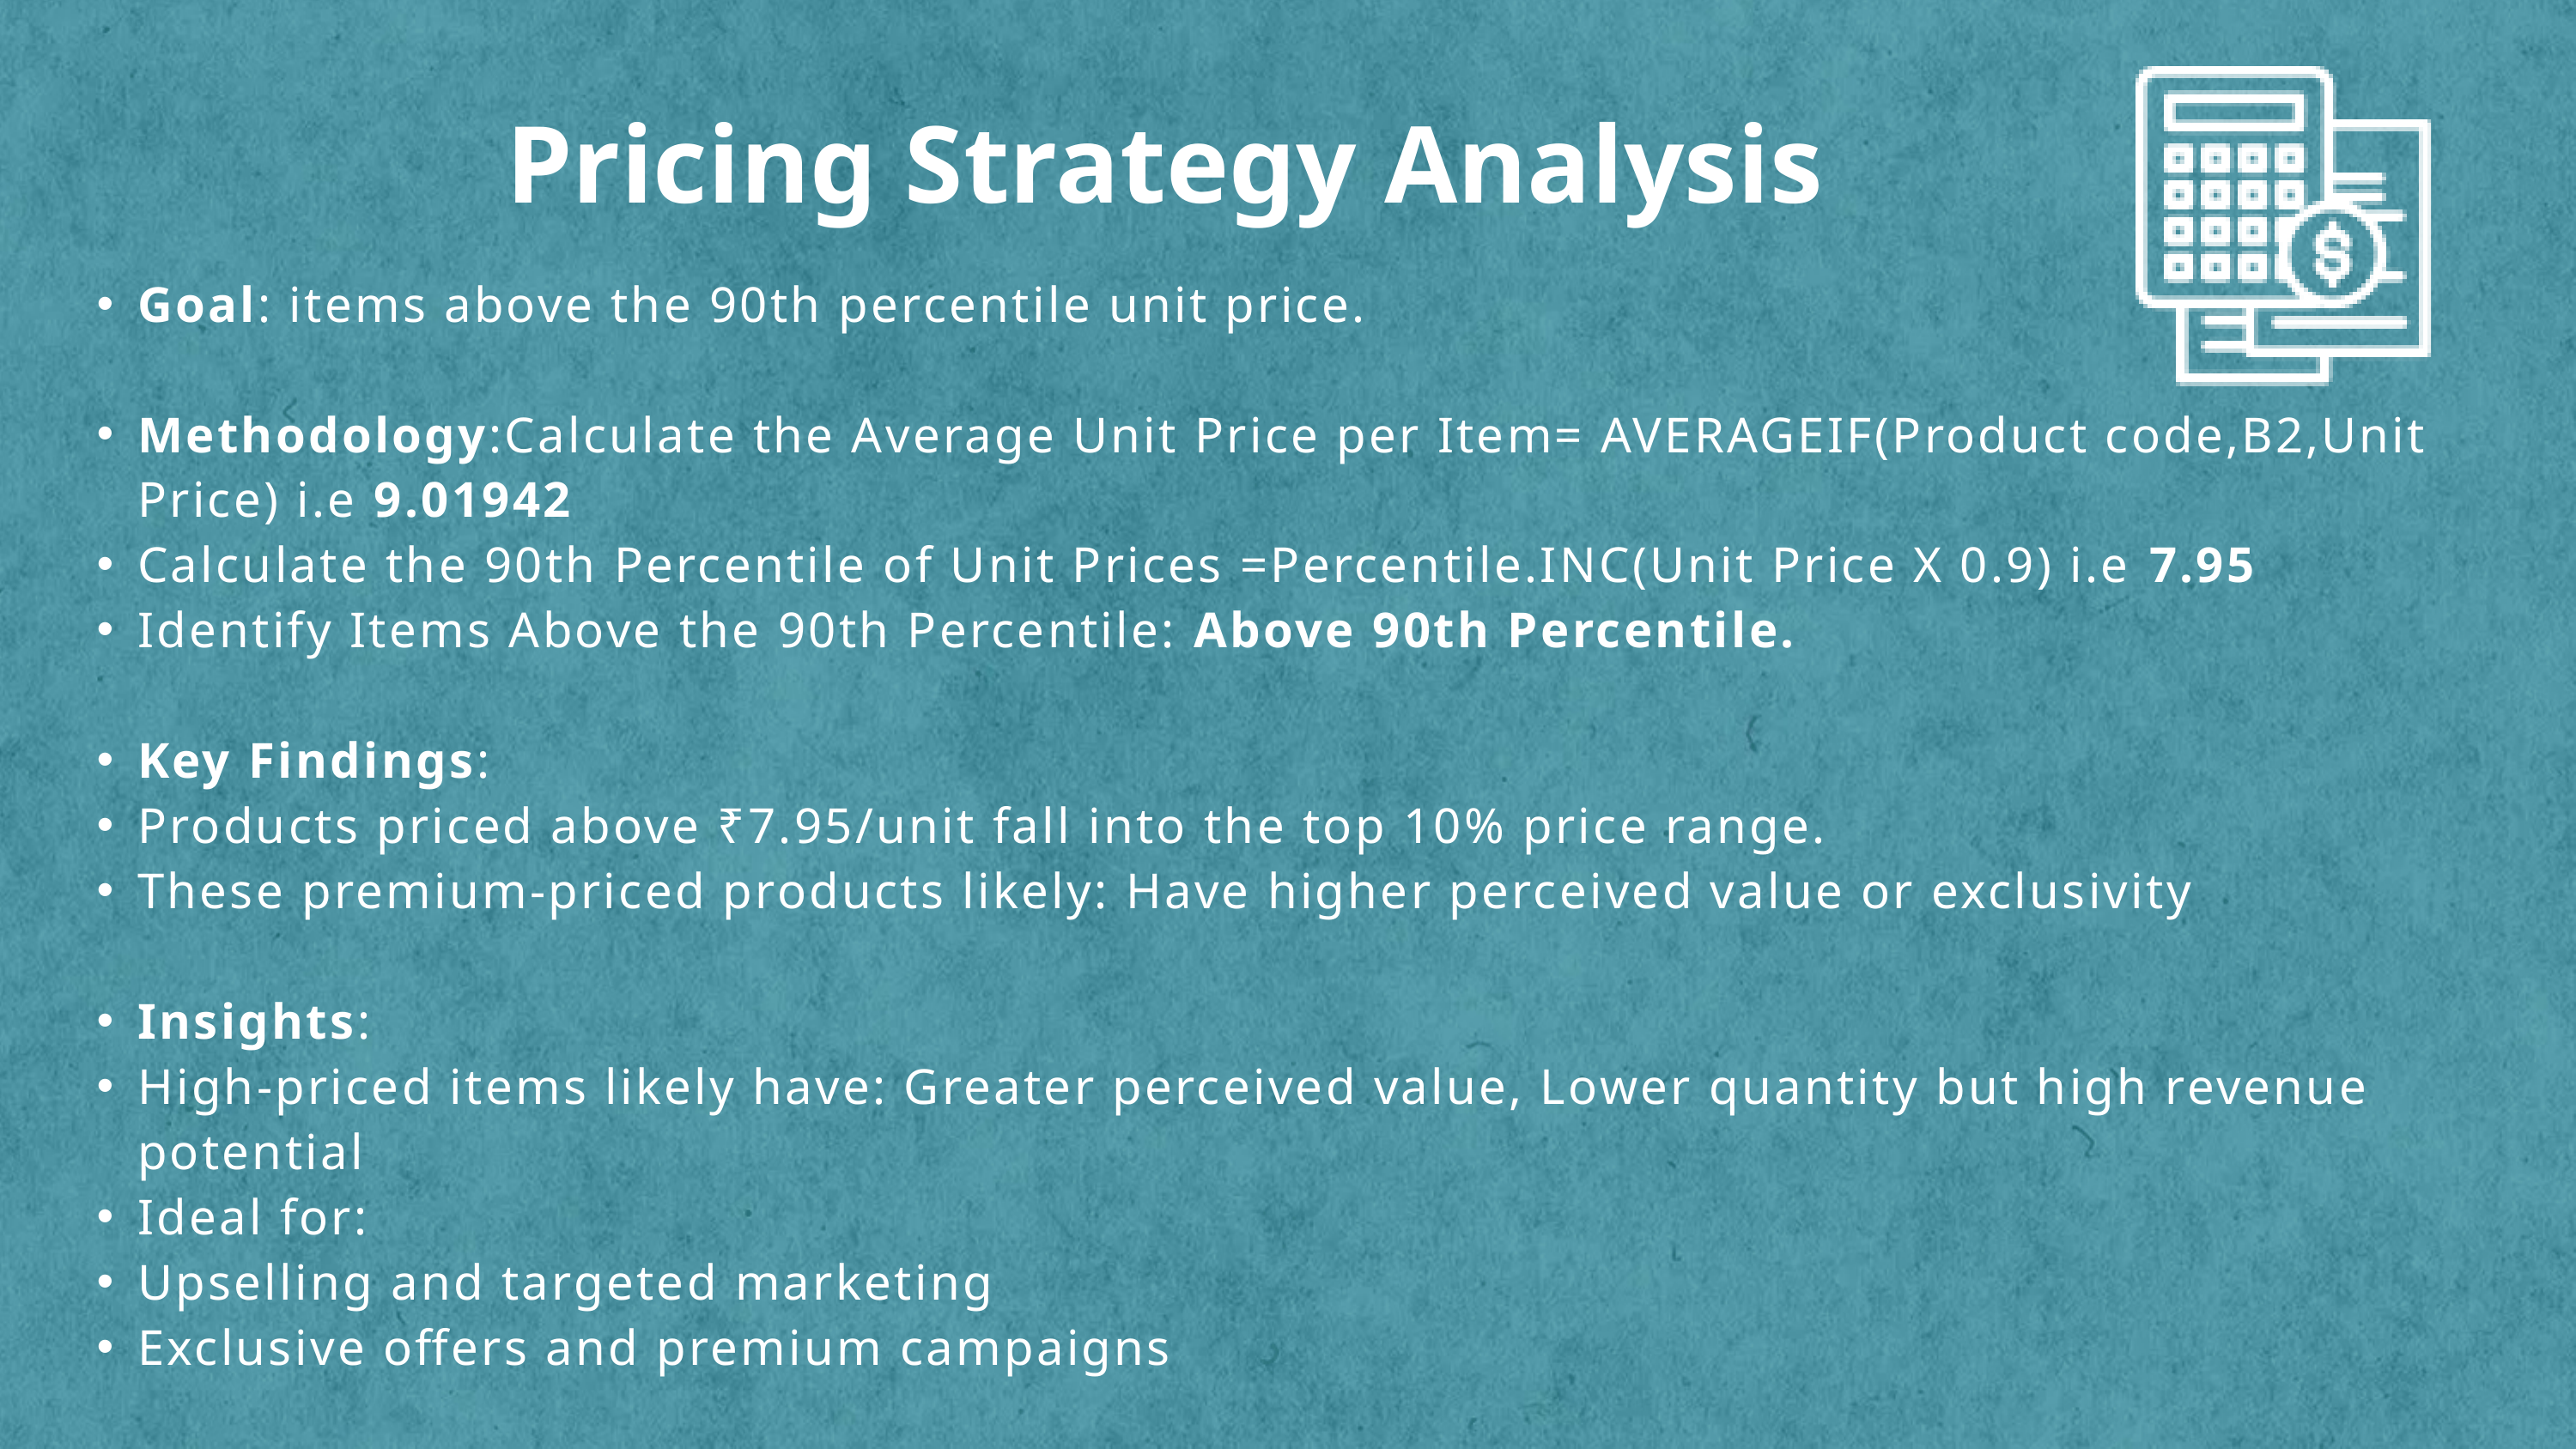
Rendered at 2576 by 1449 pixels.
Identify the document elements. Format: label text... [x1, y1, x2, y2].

text_box Pricing Strategy Analysis [238, 106, 2091, 225]
text_box Goal: items above the 90th percentile unit price. Methodology:Calculate the Average Unit Price per Item= AVERAGEIF(Product code,B2,Unit Price) i.e 9.01942 Calculate the 90th Percentile of Unit Prices =Percentile.INC(Unit Price X 0.9) i.e 7.95 Identify Items Above the 90th Percentile: Above 90th Percentile. Key Findings: Products priced above ₹7.95/unit fall into the top 10% price range. These premium-priced products likely: Have higher perceived value or exclusivity Insights: High-priced items likely have: Greater perceived value, Lower quantity but high revenue potential Ideal for: Upselling and targeted marketing Exclusive offers and premium campaigns [55, 266, 2537, 1440]
text_box [2136, 66, 2432, 266]
text_box [0, 0, 2576, 1449]
